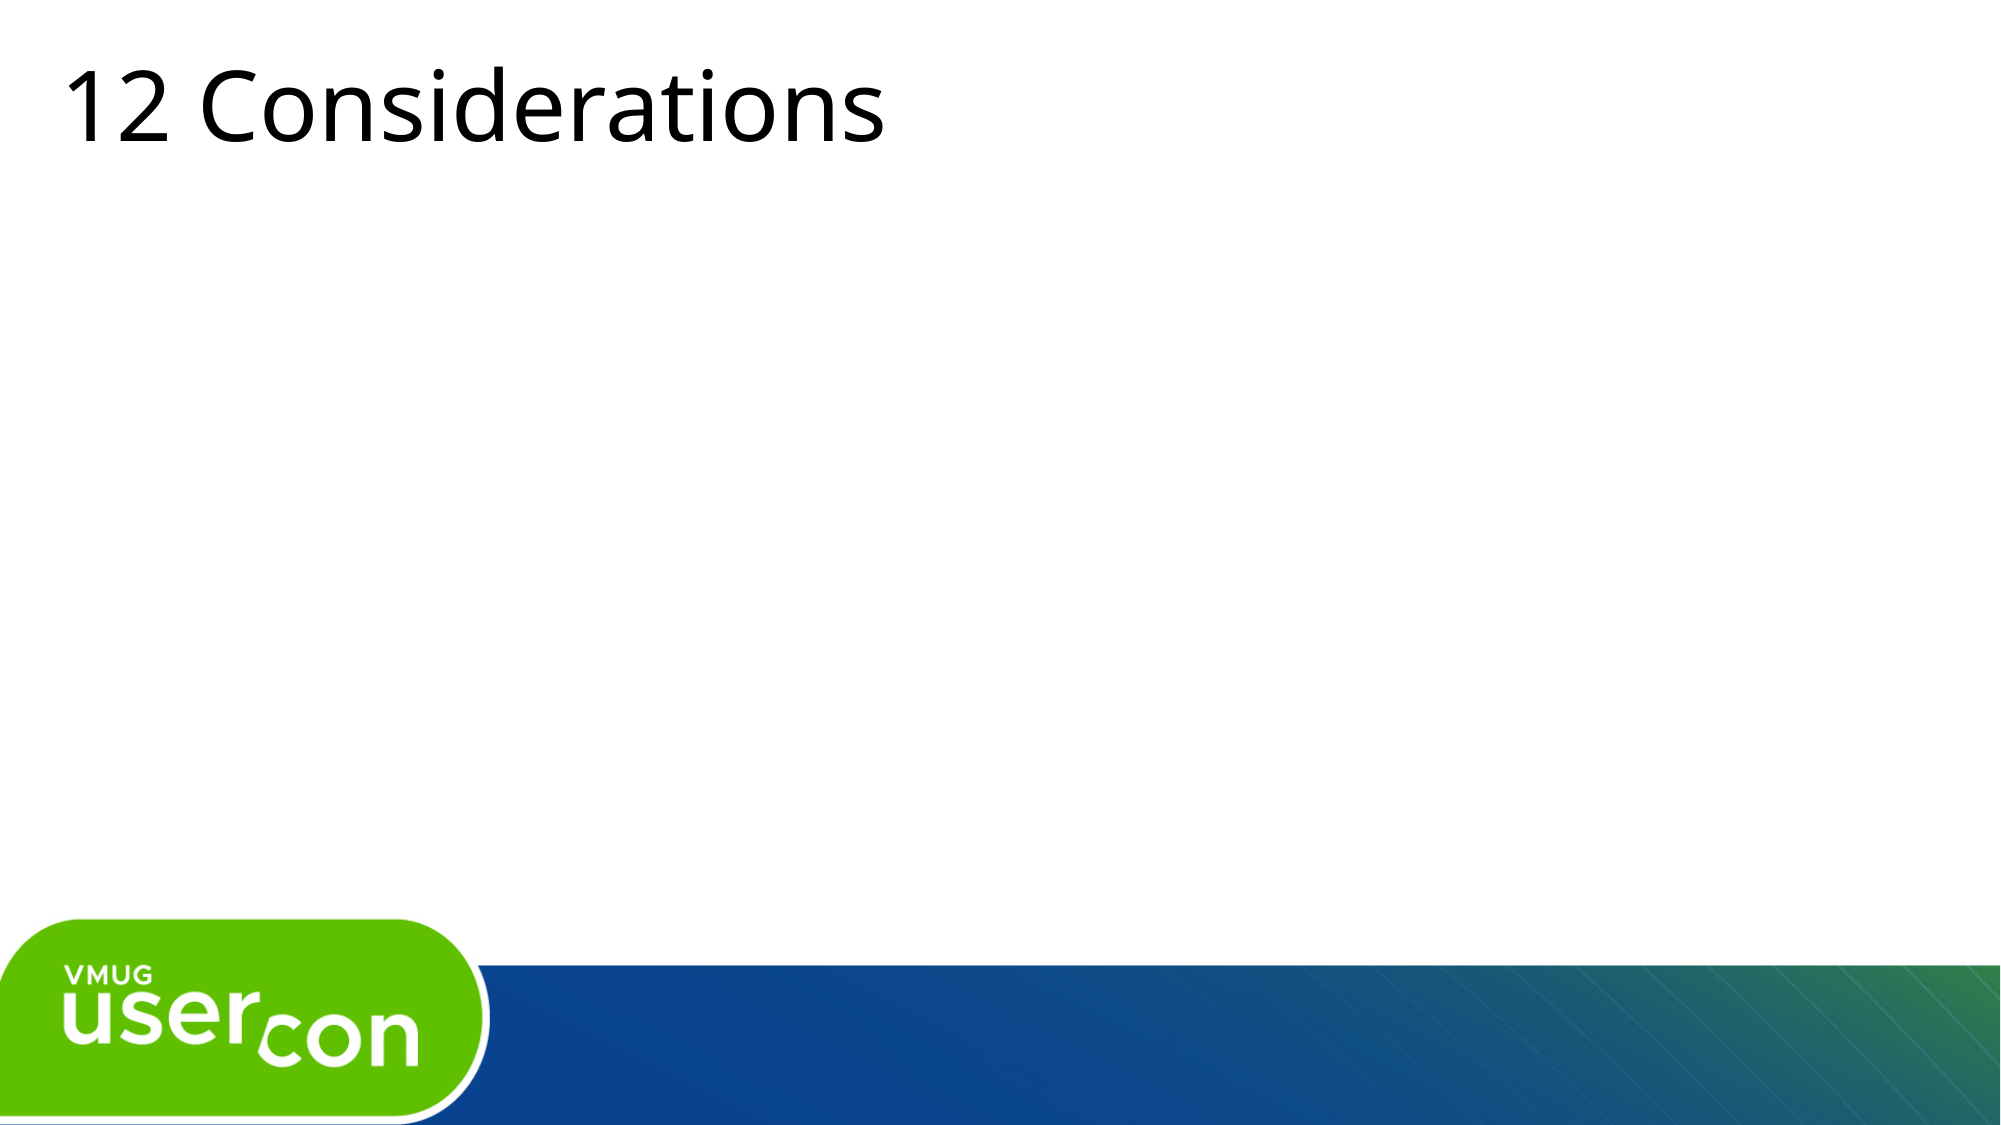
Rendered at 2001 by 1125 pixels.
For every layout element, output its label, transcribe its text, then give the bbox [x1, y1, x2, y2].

title 12 Considerations [45, 48, 1950, 171]
picture [0, 0, 2001, 1125]
